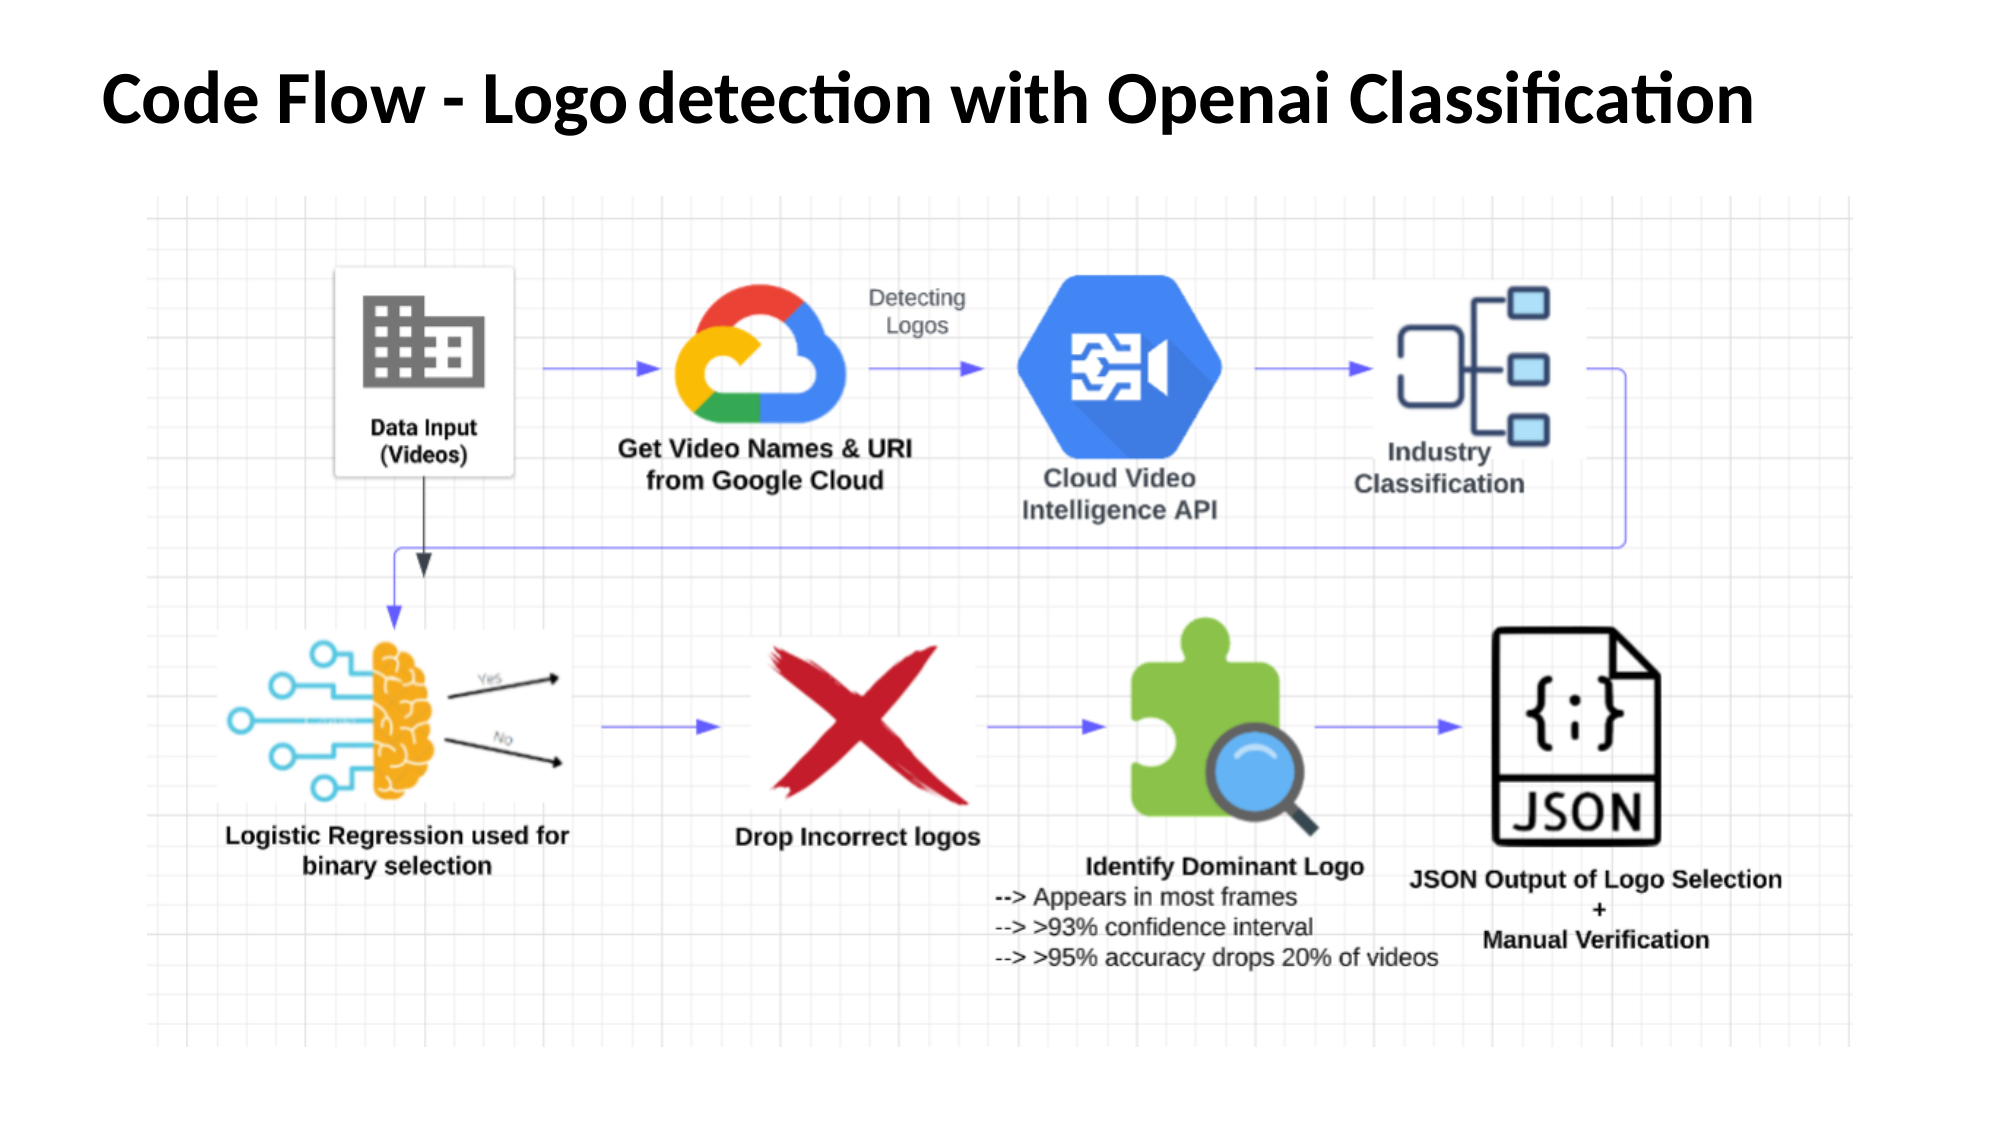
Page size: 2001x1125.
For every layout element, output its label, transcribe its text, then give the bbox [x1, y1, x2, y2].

picture [147, 196, 1853, 1047]
text_box Code Flow - Logo detection with Openai Classification [87, 41, 1853, 192]
